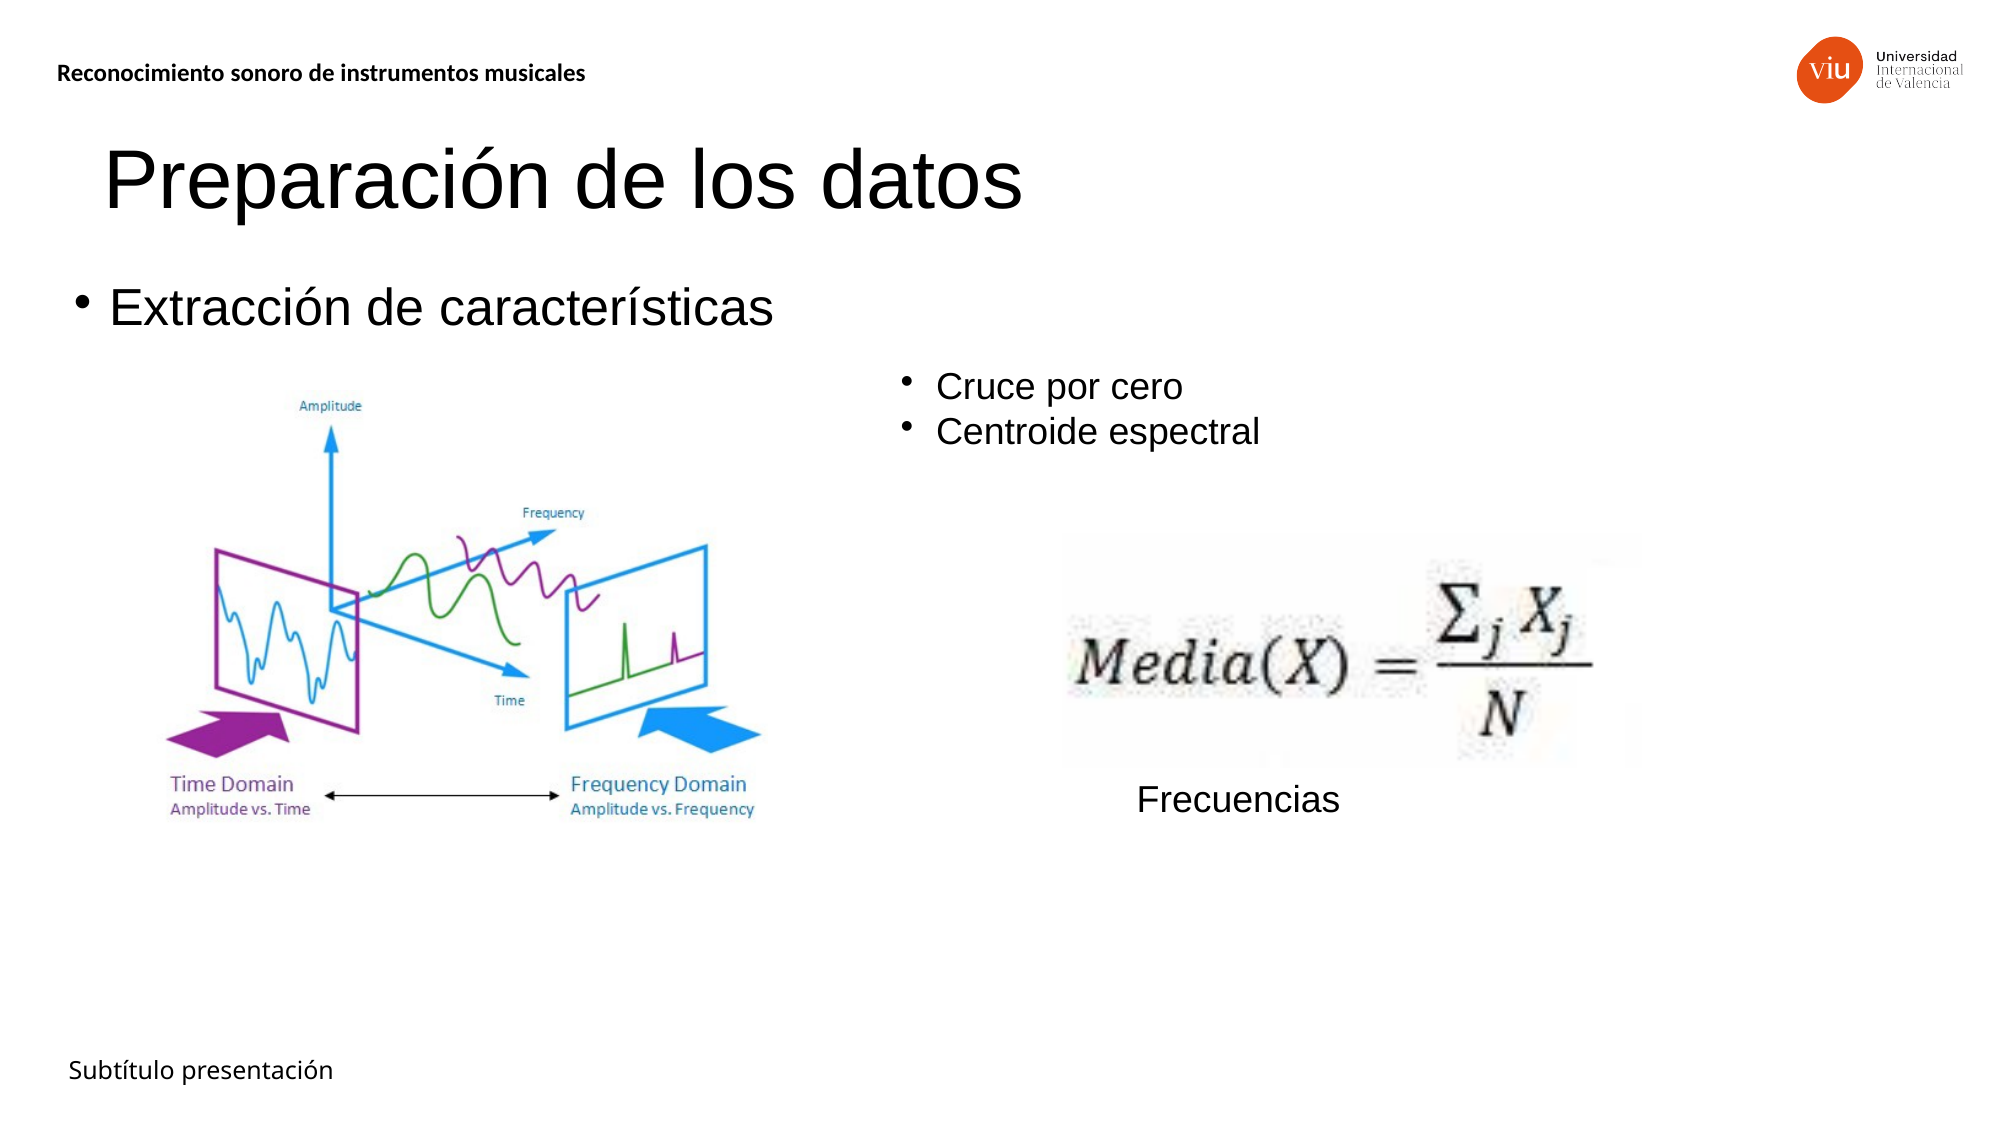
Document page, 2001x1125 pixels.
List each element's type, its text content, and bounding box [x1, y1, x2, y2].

picture [1781, 20, 1979, 120]
text_box Extracción de características [58, 265, 1949, 339]
picture [1062, 533, 1642, 768]
picture [147, 390, 768, 827]
text_box Preparación de los datos [88, 118, 1624, 226]
text_box Cruce por cero Centroide espectral [885, 354, 1713, 454]
text_box Reconocimiento sonoro de instrumentos musicales [42, 50, 725, 97]
text_box Frecuencias [1121, 767, 1743, 825]
